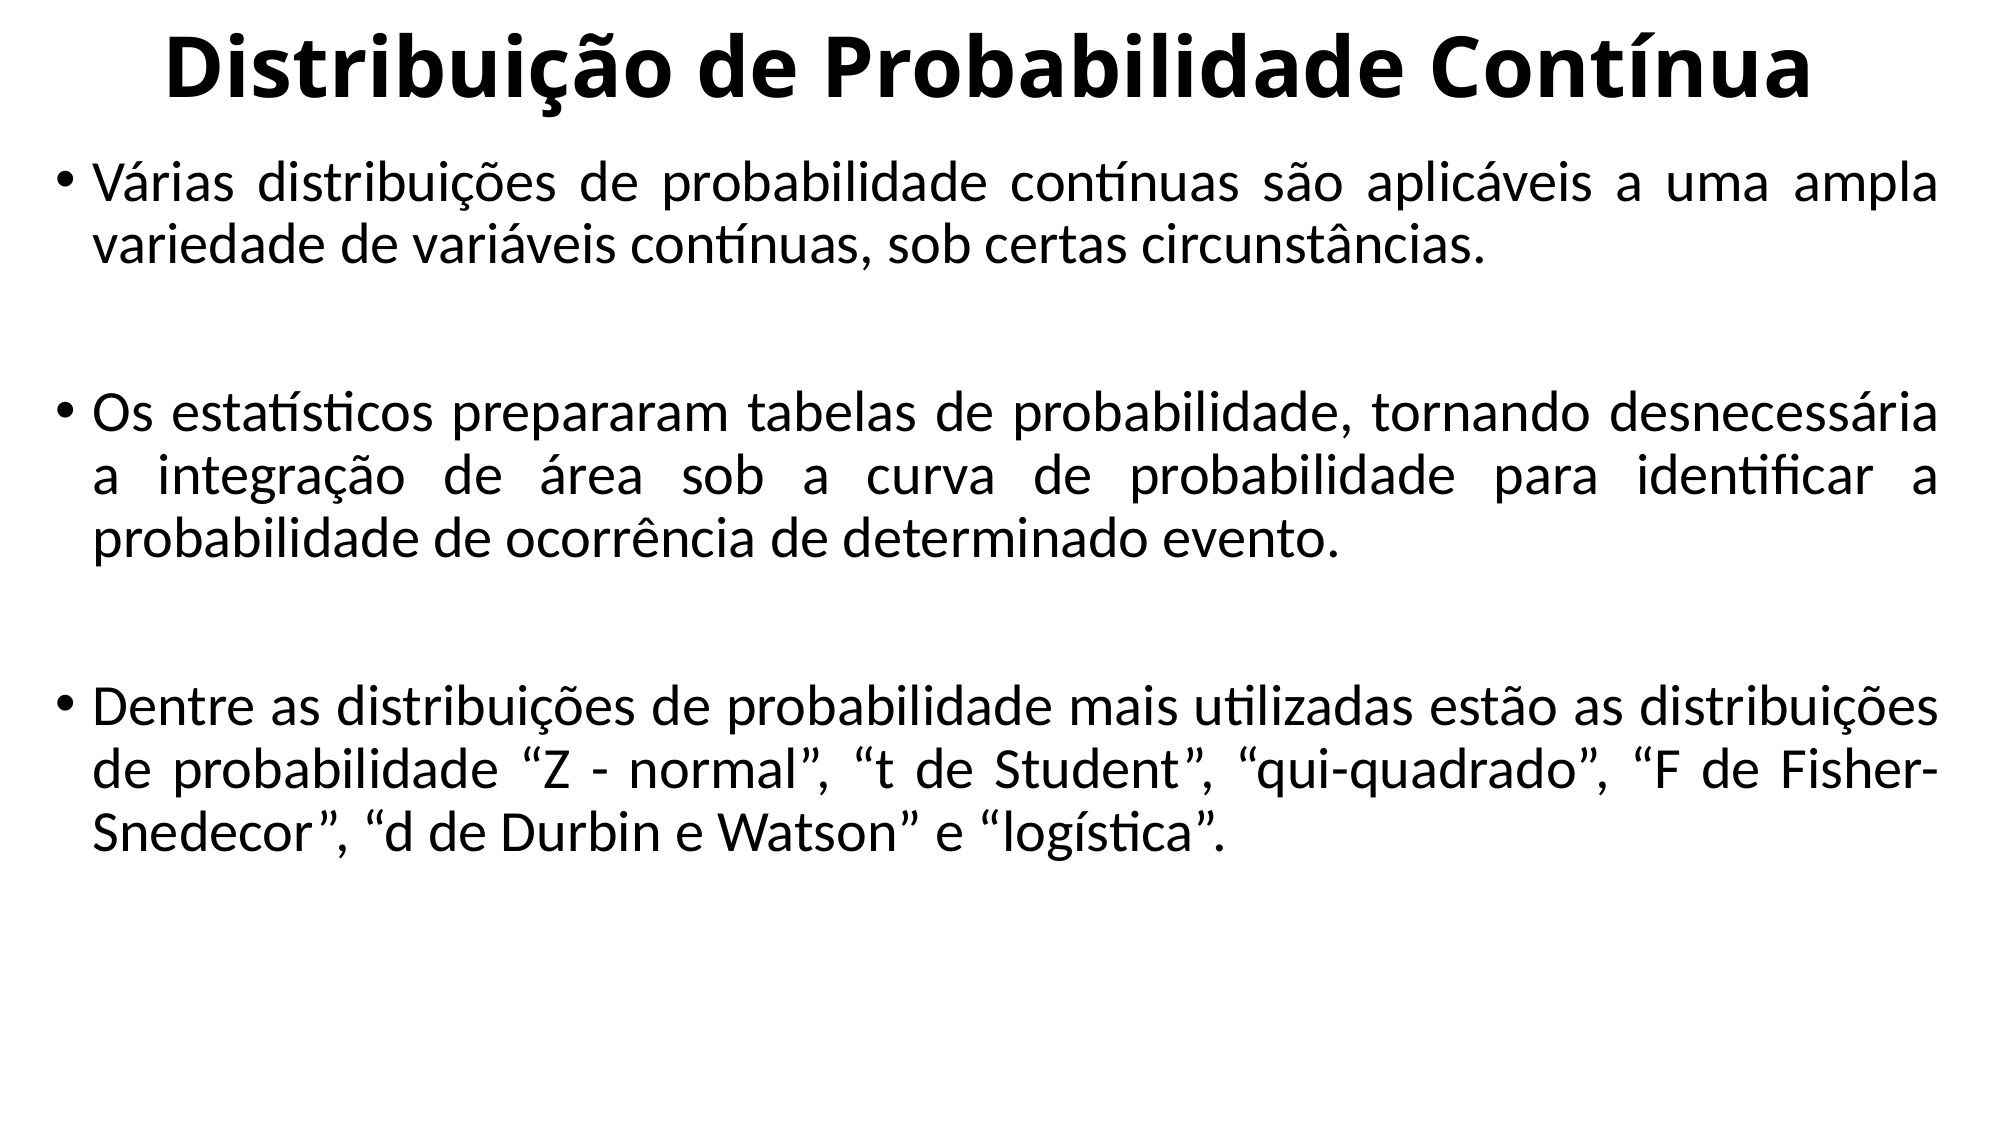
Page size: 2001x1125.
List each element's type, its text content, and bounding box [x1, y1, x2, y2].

title Distribuição de Probabilidade Contínua [137, 16, 1863, 125]
list Várias distribuições de probabilidade contínuas são aplicáveis a uma ampla variedade de variáveis contínuas, sob certas circunstâncias. Os estatísticos prepararam tabelas de probabilidade, tornando desnecessária a integração de área sob a curva de probabilidade para identificar a probabilidade de ocorrência de determinado evento. Dentre as distribuições de probabilidade mais utilizadas estão as distribuições de probabilidade “Z - normal”, “t de Student”, “qui-quadrado”, “F de Fisher-Snedecor”, “d de Durbin e Watson” e “logística”. [40, 143, 1956, 1092]
